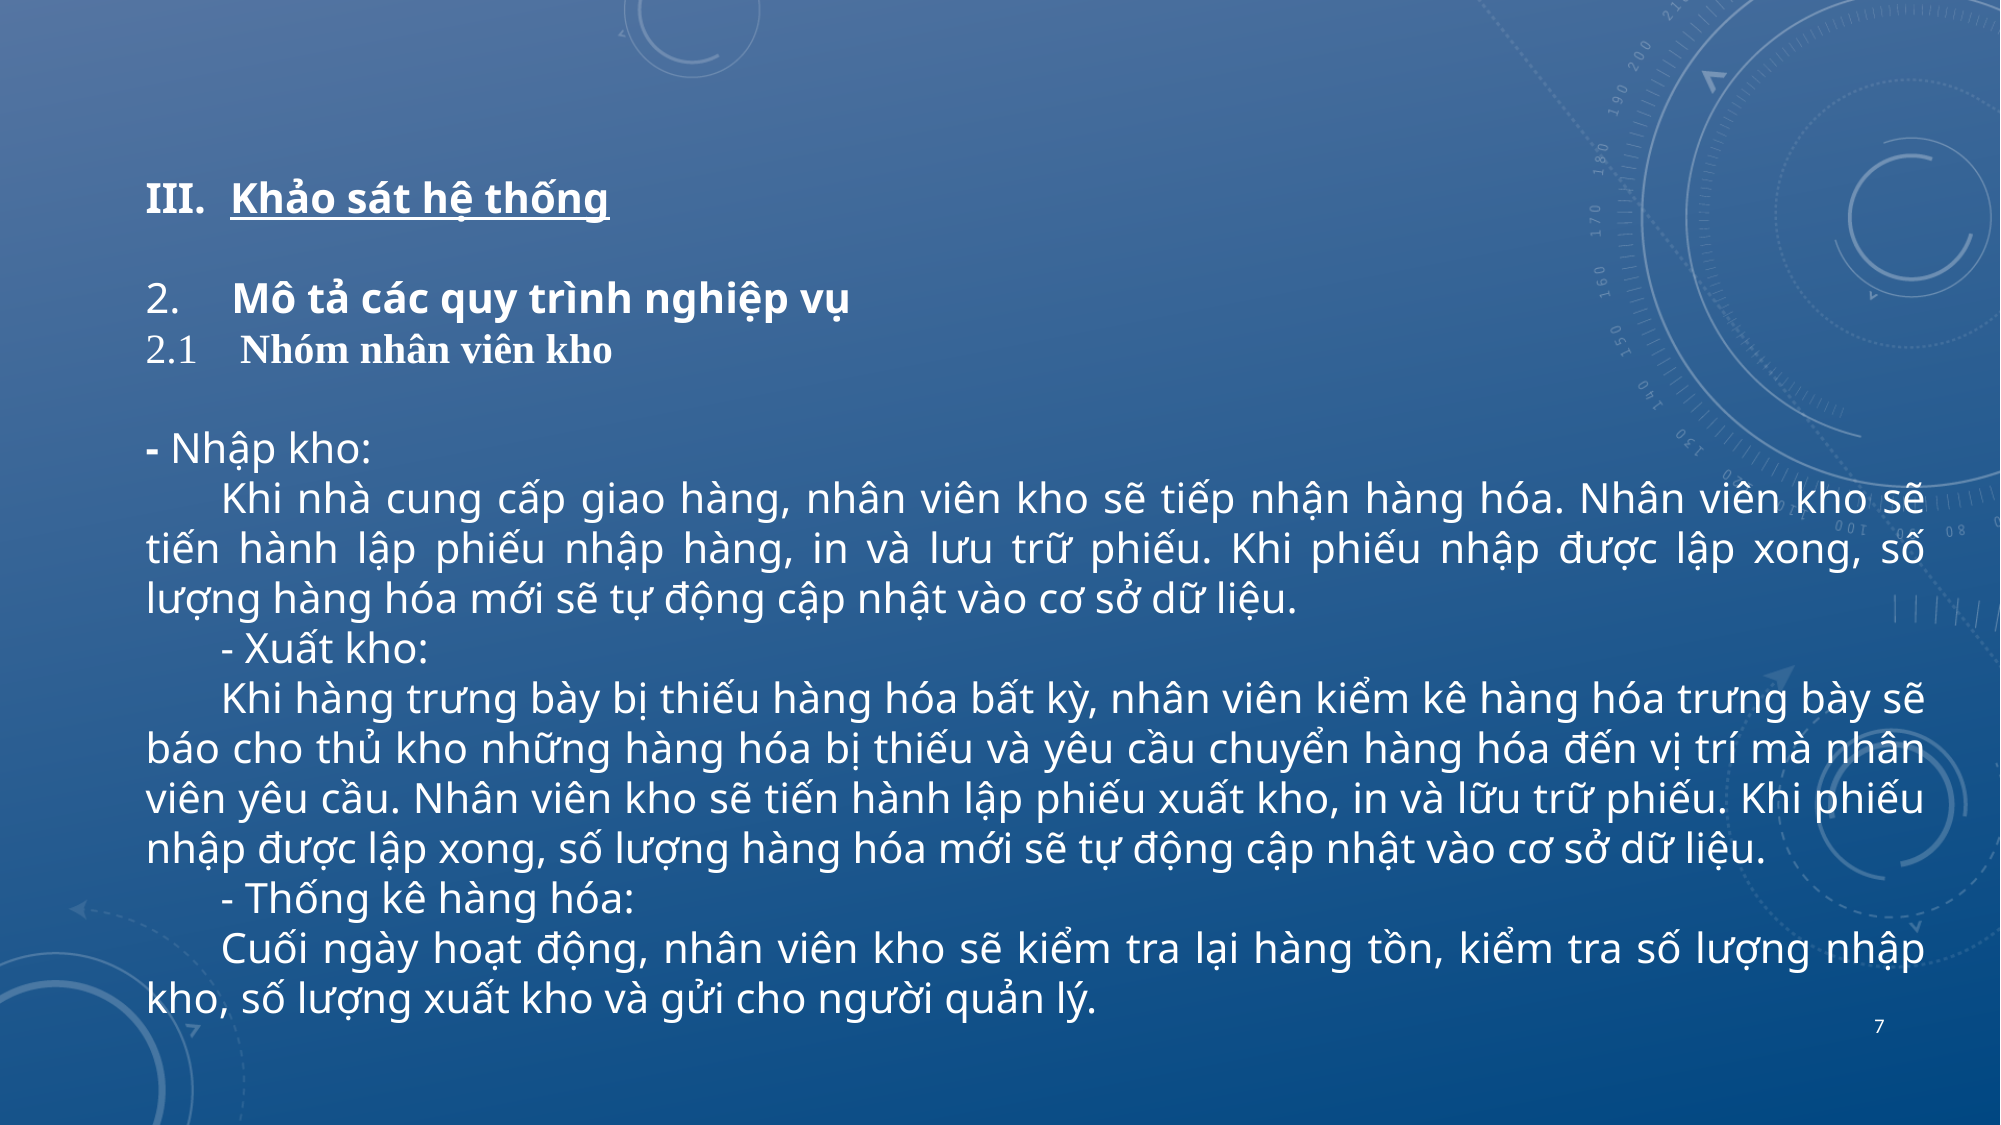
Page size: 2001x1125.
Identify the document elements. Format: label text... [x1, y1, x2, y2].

picture [0, 0, 2000, 1125]
text_box Khảo sát hệ thống Mô tả các quy trình nghiệp vụ 2.1 Nhóm nhân viên kho - Nhập kho: Khi nhà cung cấp giao hàng, nhân viên kho sẽ tiếp nhận hàng hóa. Nhân viên kho sẽ tiến hành lập phiếu nhập hàng, in và lưu trữ phiếu. Khi phiếu nhập được lập xong, số lượng hàng hóa mới sẽ tự động cập nhật vào cơ sở dữ liệu. - Xuất kho: Khi hàng trưng bày bị thiếu hàng hóa bất kỳ, nhân viên kiểm kê hàng hóa trưng bày sẽ báo cho thủ kho những hàng hóa bị thiếu và yêu cầu chuyển hàng hóa đến vị trí mà nhân viên yêu cầu. Nhân viên kho sẽ tiến hành lập phiếu xuất kho, in và lữu trữ phiếu. Khi phiếu nhập được lập xong, số lượng hàng hóa mới sẽ tự động cập nhật vào cơ sở dữ liệu. - Thống kê hàng hóa: Cuối ngày hoạt động, nhân viên kho sẽ kiểm tra lại hàng tồn, kiểm tra số lượng nhập kho, số lượng xuất kho và gửi cho người quản lý. [130, 119, 1942, 1030]
slide_number 7 [1809, 993, 1900, 1056]
